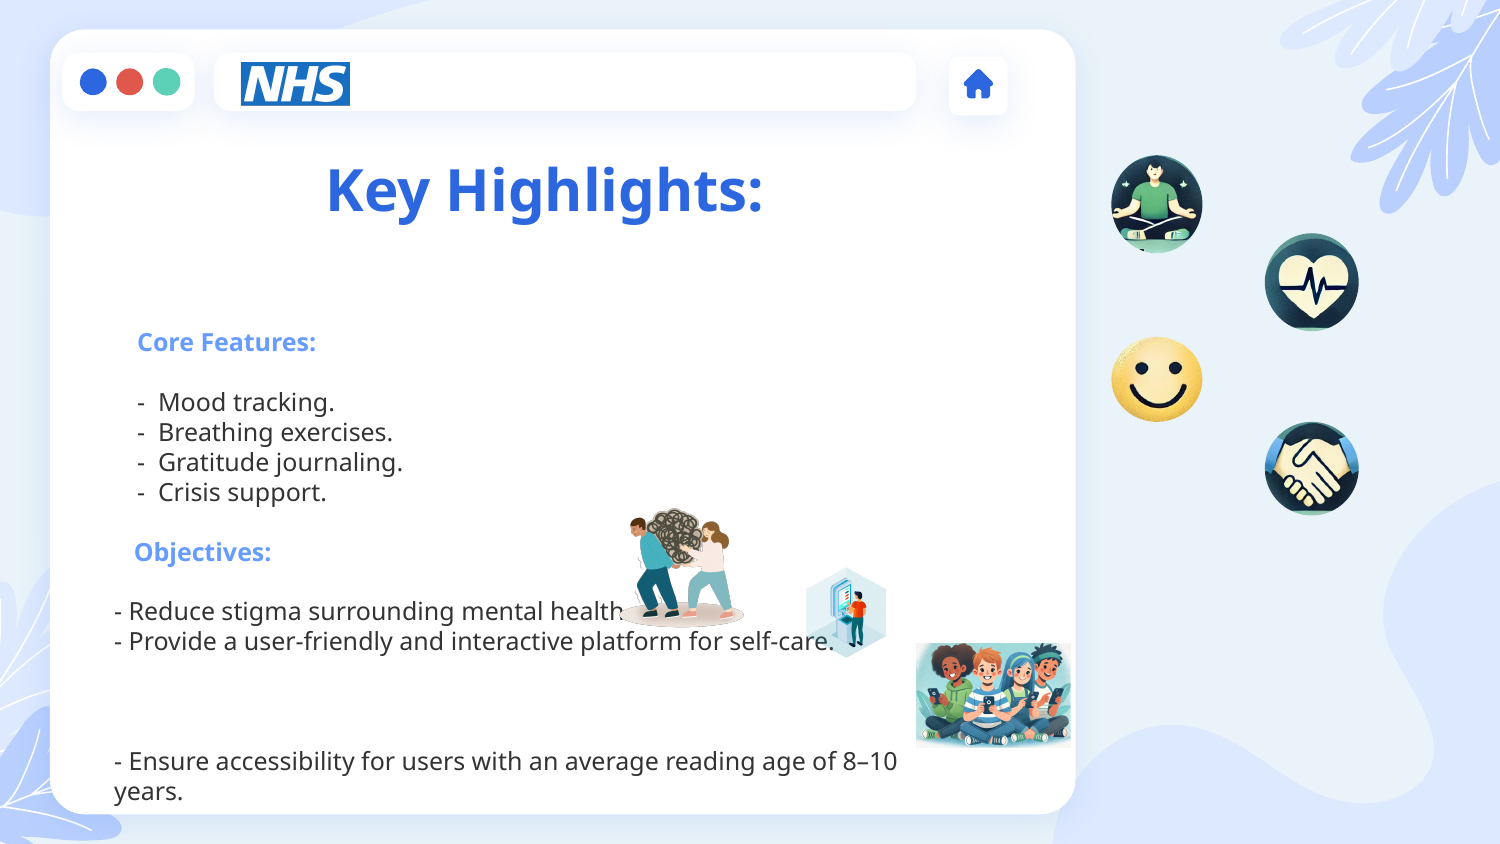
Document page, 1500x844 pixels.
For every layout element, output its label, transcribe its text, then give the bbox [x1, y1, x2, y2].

picture [1110, 336, 1203, 423]
text_box [213, 52, 917, 112]
picture [1264, 421, 1360, 516]
text_box [948, 56, 1008, 116]
picture [1264, 232, 1360, 332]
picture [1110, 154, 1203, 254]
title Key Highlights: [132, 137, 958, 243]
picture [611, 498, 751, 637]
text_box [61, 51, 196, 112]
picture [805, 566, 887, 659]
picture [240, 61, 351, 106]
picture [915, 642, 1072, 749]
subtitle Core Features: - Mood tracking. - Breathing exercises. - Gratitude journaling. - Crisis support. Objectives: - Reduce stigma surrounding mental health. - Provide a user-friendly and interactive platform for self-care. - Ensure accessibility for users with an average reading age of 8–10 years. [99, 283, 958, 792]
text_box [963, 68, 994, 99]
